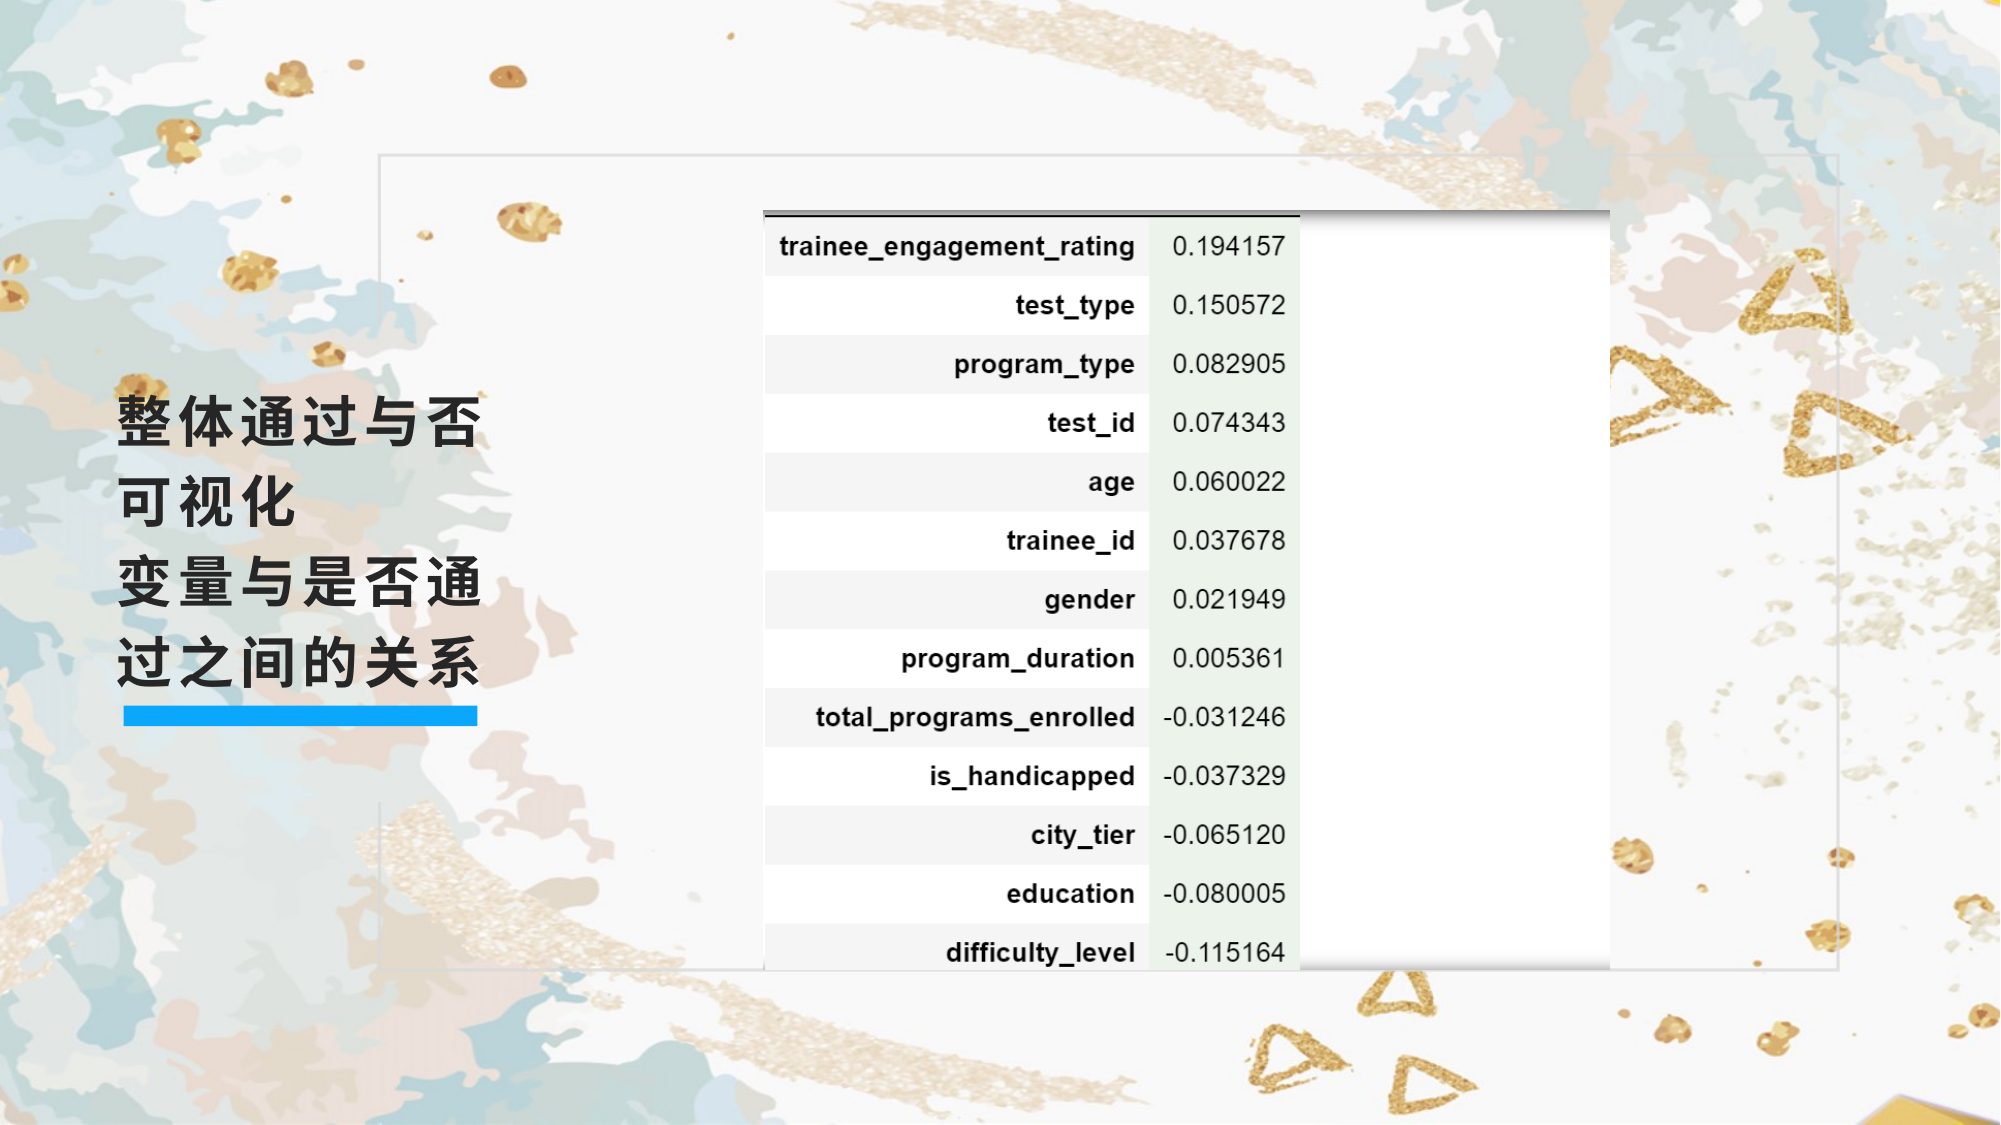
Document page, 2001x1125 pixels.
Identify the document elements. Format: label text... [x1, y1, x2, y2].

picture [0, 0, 2001, 1125]
text_box [123, 705, 379, 727]
text_box 整体通过与否可视化 变量与是否通过之间的关系 [85, 362, 379, 706]
text_box [378, 154, 1840, 972]
